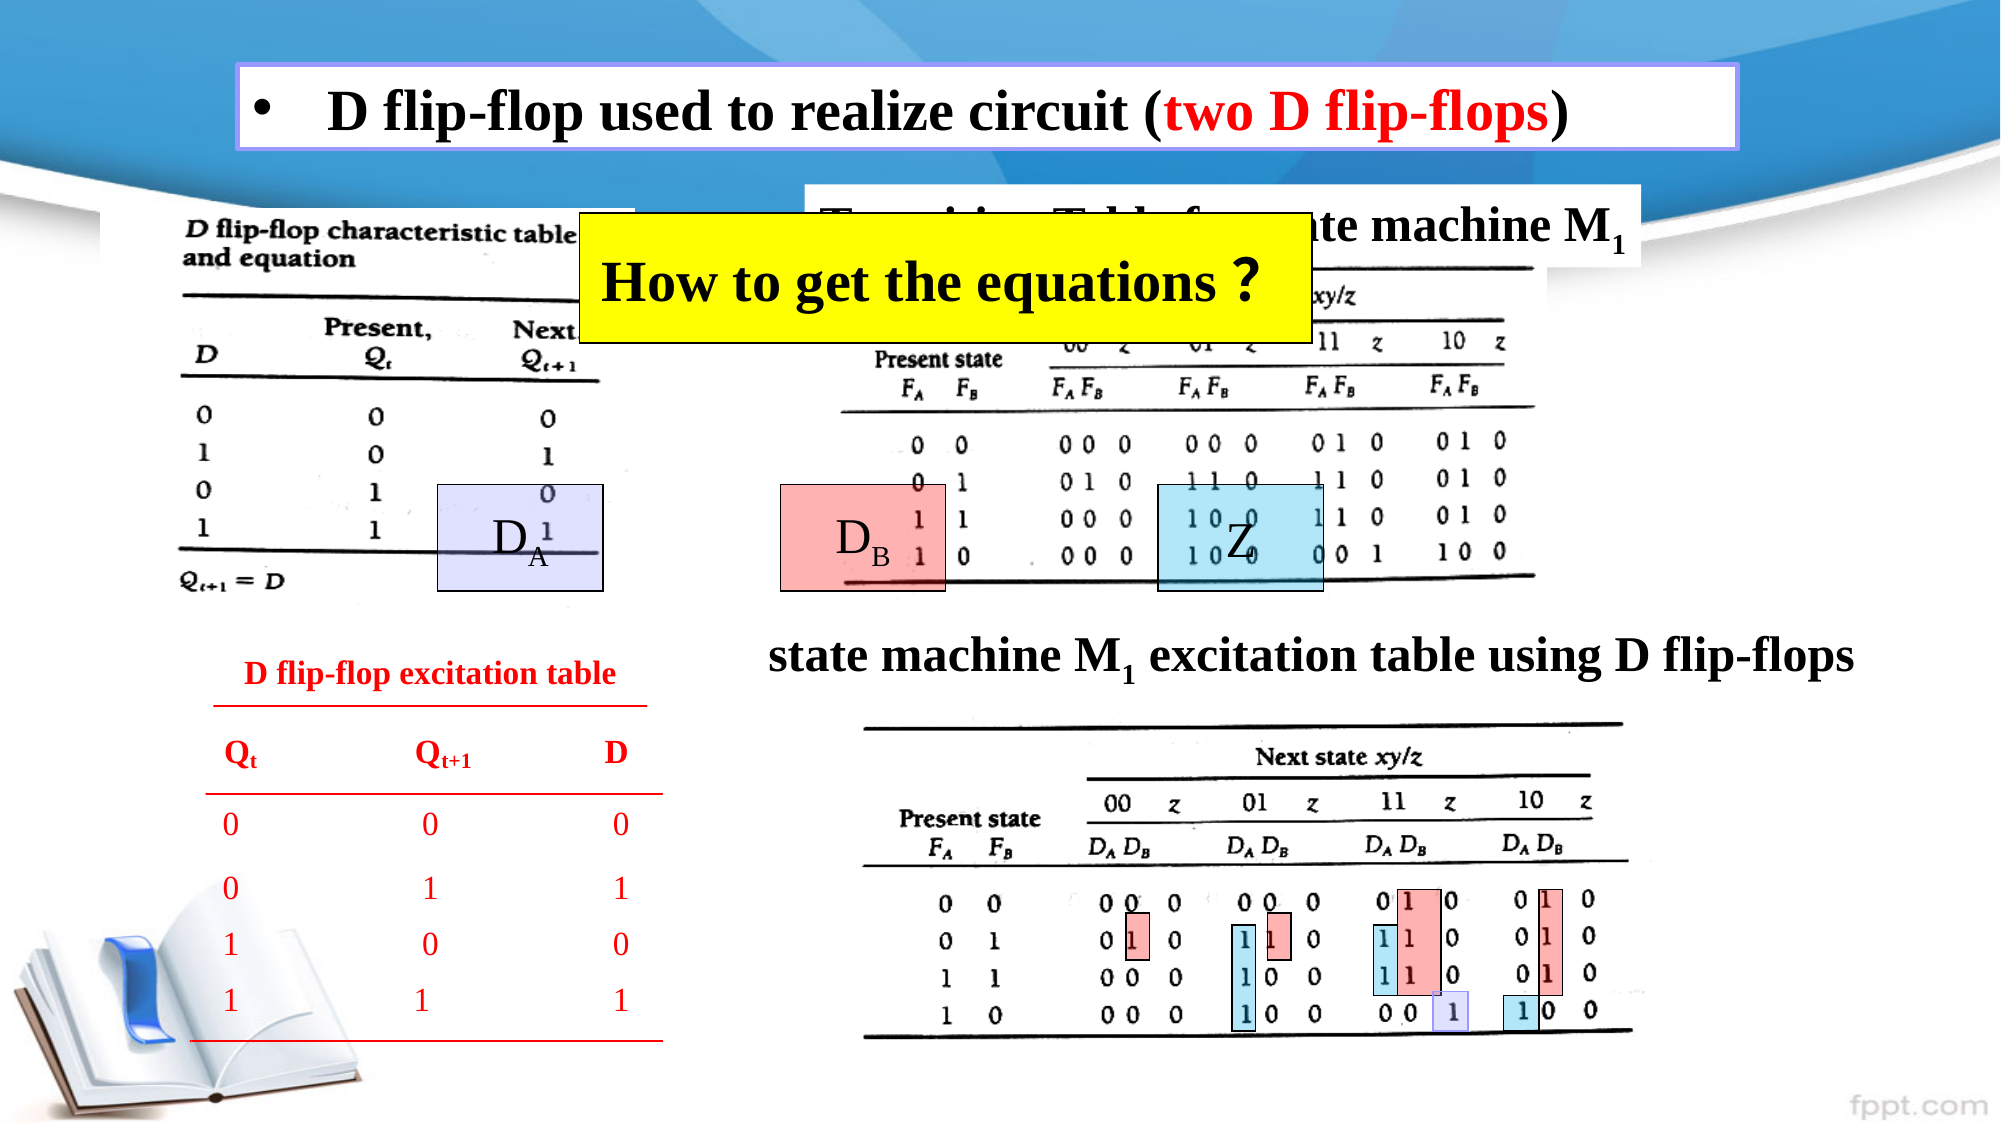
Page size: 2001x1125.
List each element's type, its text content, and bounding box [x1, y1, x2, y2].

text_box D flip-flop used to realize circuit (two D flip-flops) [237, 64, 1738, 150]
text_box state machine M1 excitation table using D flip-flops [753, 614, 1871, 698]
text_box Transition Table for state machine M1 [804, 184, 1642, 268]
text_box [185, 650, 668, 1047]
text_box DB [780, 484, 822, 591]
text_box How to get the equations？ [638, 212, 1312, 343]
picture [0, 0, 2001, 1125]
